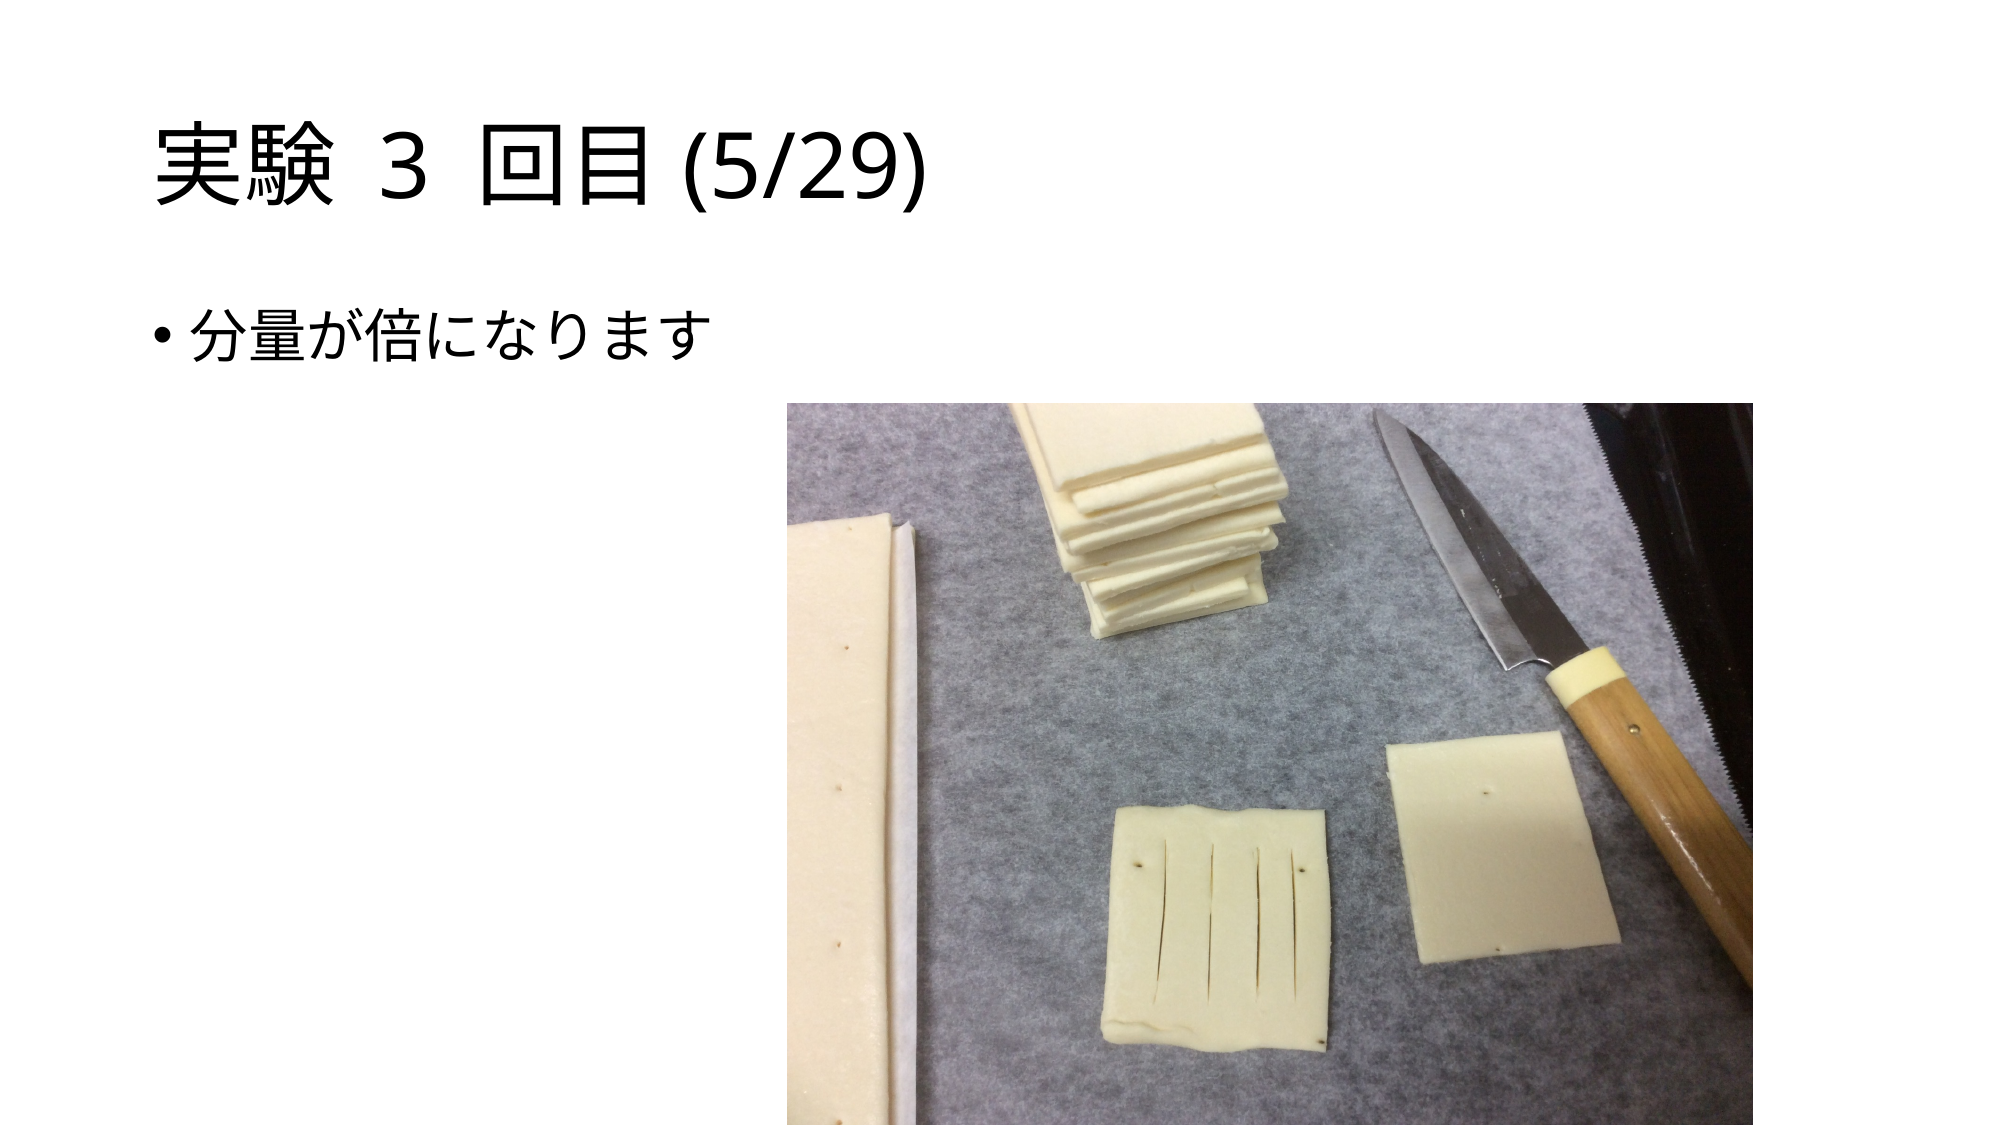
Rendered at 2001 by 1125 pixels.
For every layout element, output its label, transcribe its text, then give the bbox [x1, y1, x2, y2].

picture [787, 403, 1753, 1125]
title 実験 3 回目(5/29) [137, 59, 1863, 278]
list 分量が倍になります [137, 299, 1863, 1014]
